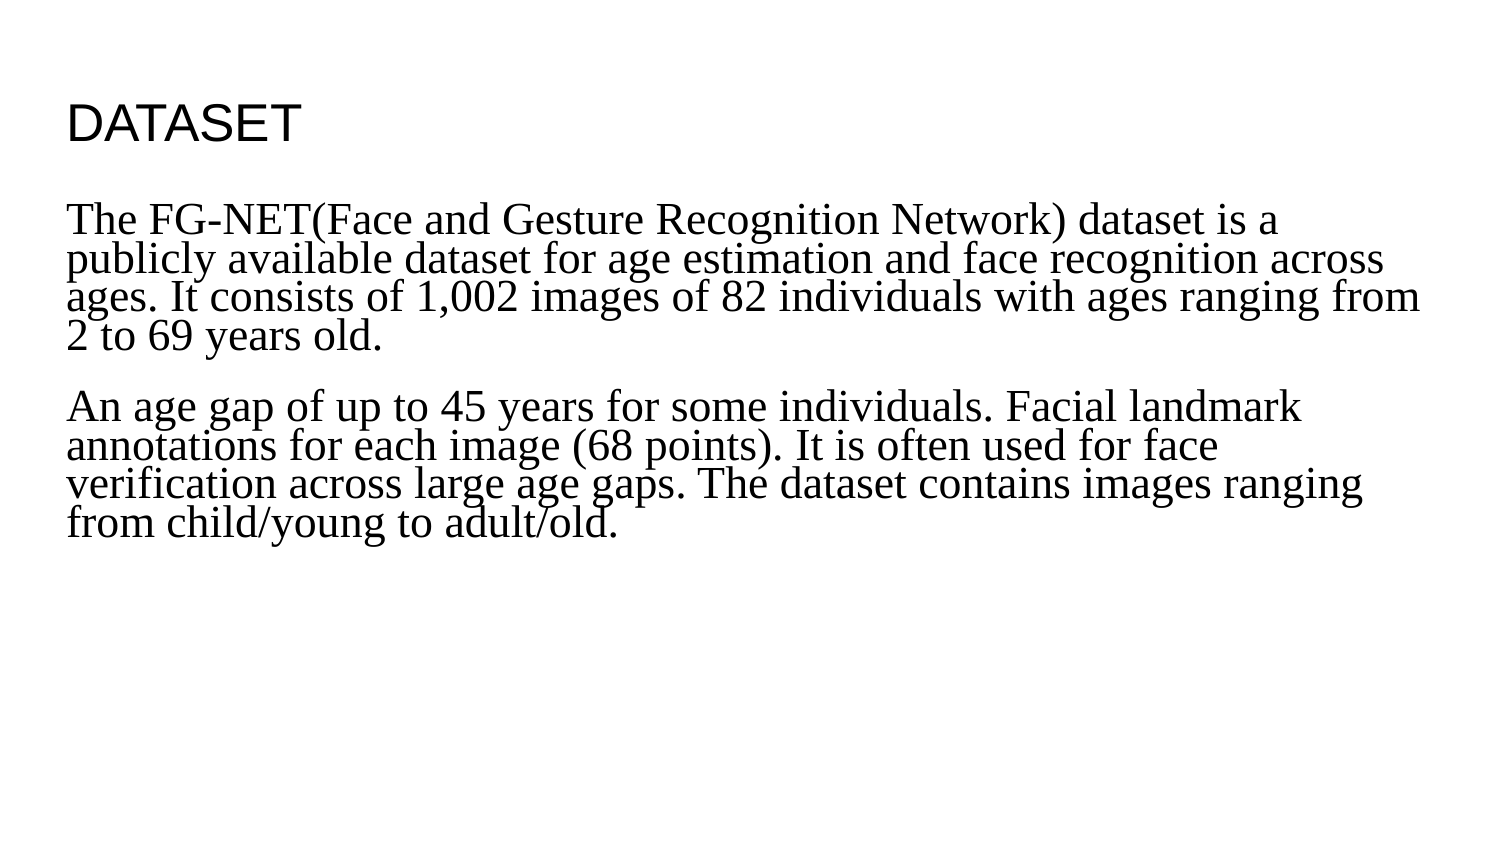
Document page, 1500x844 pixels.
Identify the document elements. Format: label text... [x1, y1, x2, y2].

title DATASET [51, 72, 1449, 167]
list The FG-NET(Face and Gesture Recognition Network) dataset is a publicly available dataset for age estimation and face recognition across ages. It consists of 1,002 images of 82 individuals with ages ranging from 2 to 69 years old. An age gap of up to 45 years for some individuals. Facial landmark annotations for each image (68 points). It is often used for face verification across large age gaps. The dataset contains images ranging from child/young to adult/old. [51, 189, 1449, 750]
